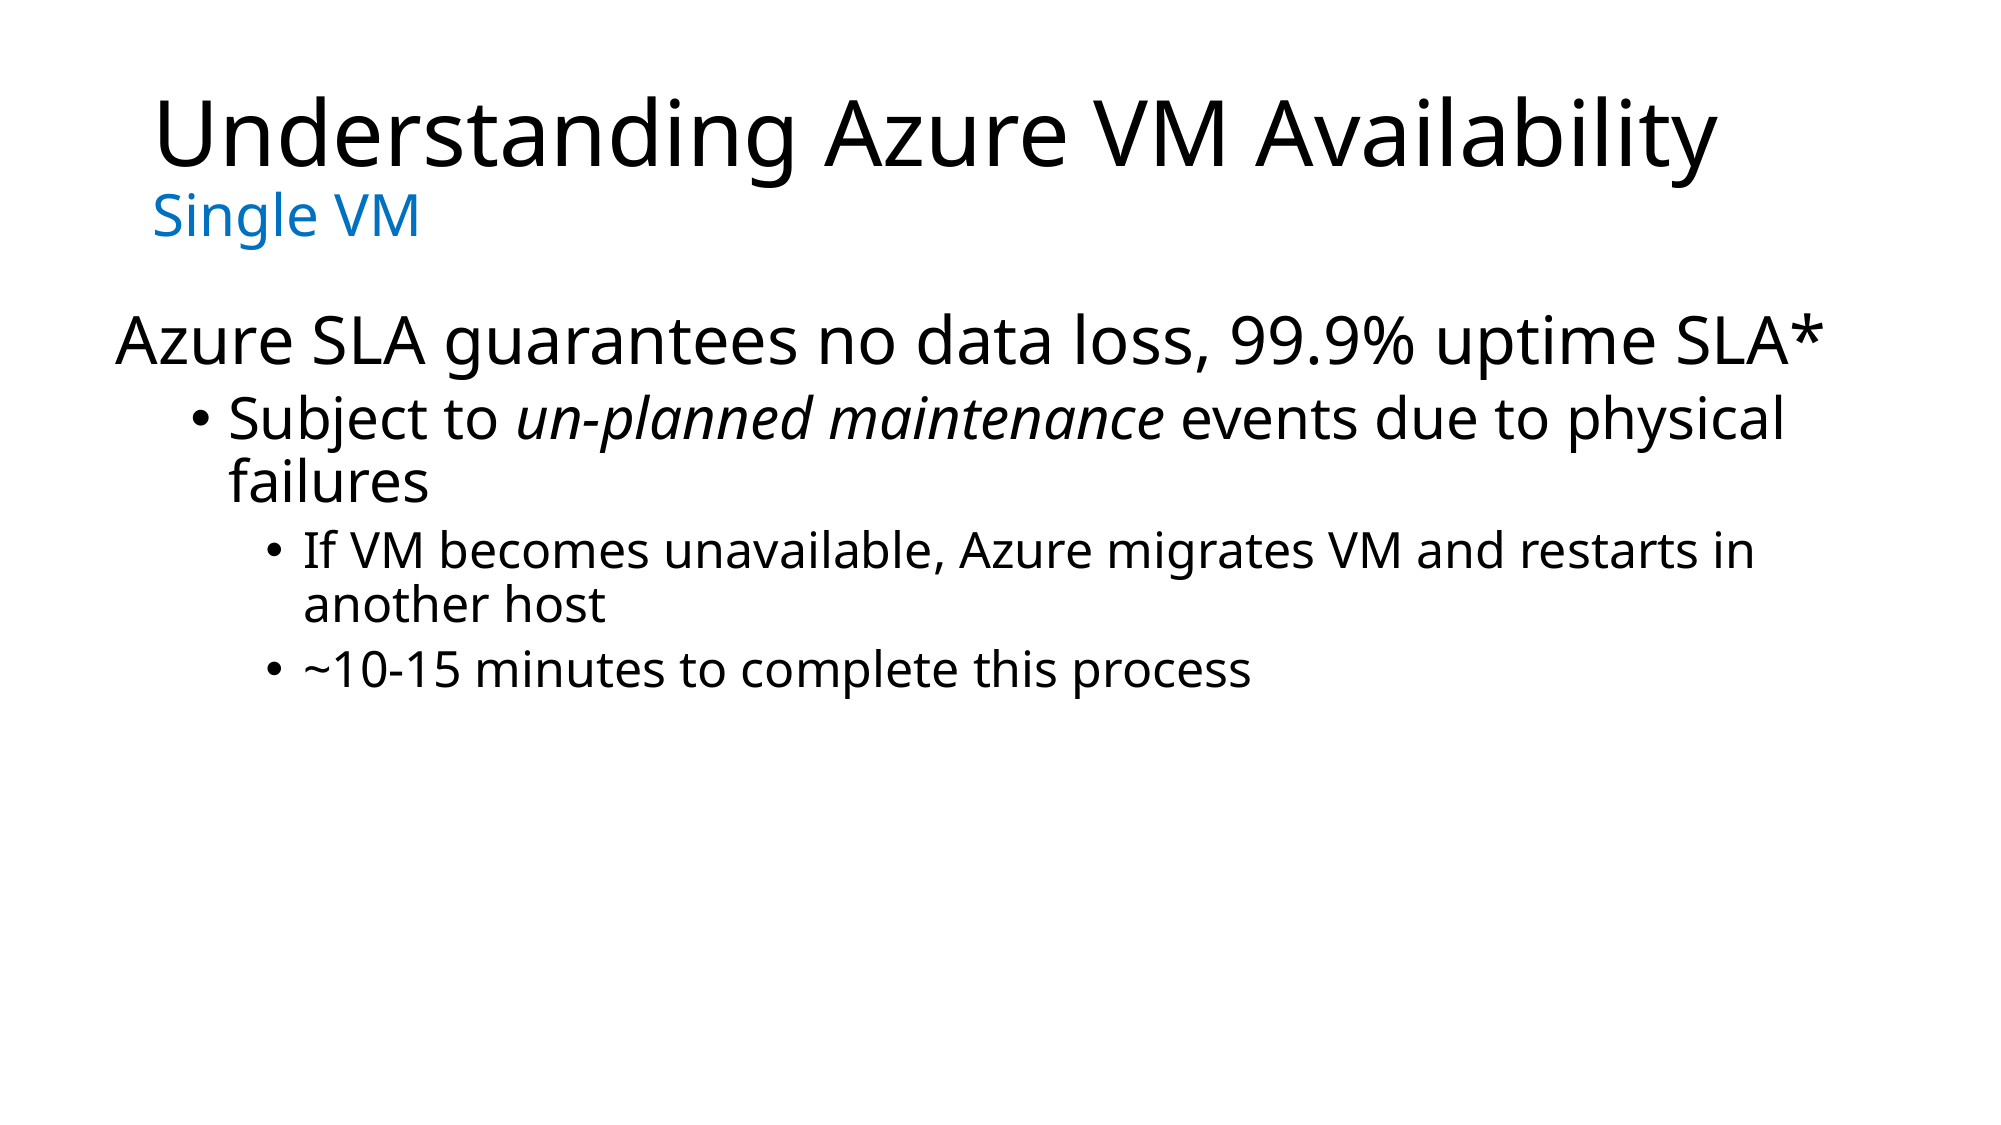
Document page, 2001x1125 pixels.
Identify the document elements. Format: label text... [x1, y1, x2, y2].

title Understanding Azure VM Availability Single VM [137, 59, 1863, 278]
list Azure SLA guarantees no data loss, 99.9% uptime SLA* Subject to un-planned maintenance events due to physical failures If VM becomes unavailable, Azure migrates VM and restarts in another host ~10-15 minutes to complete this process [100, 299, 1920, 1014]
